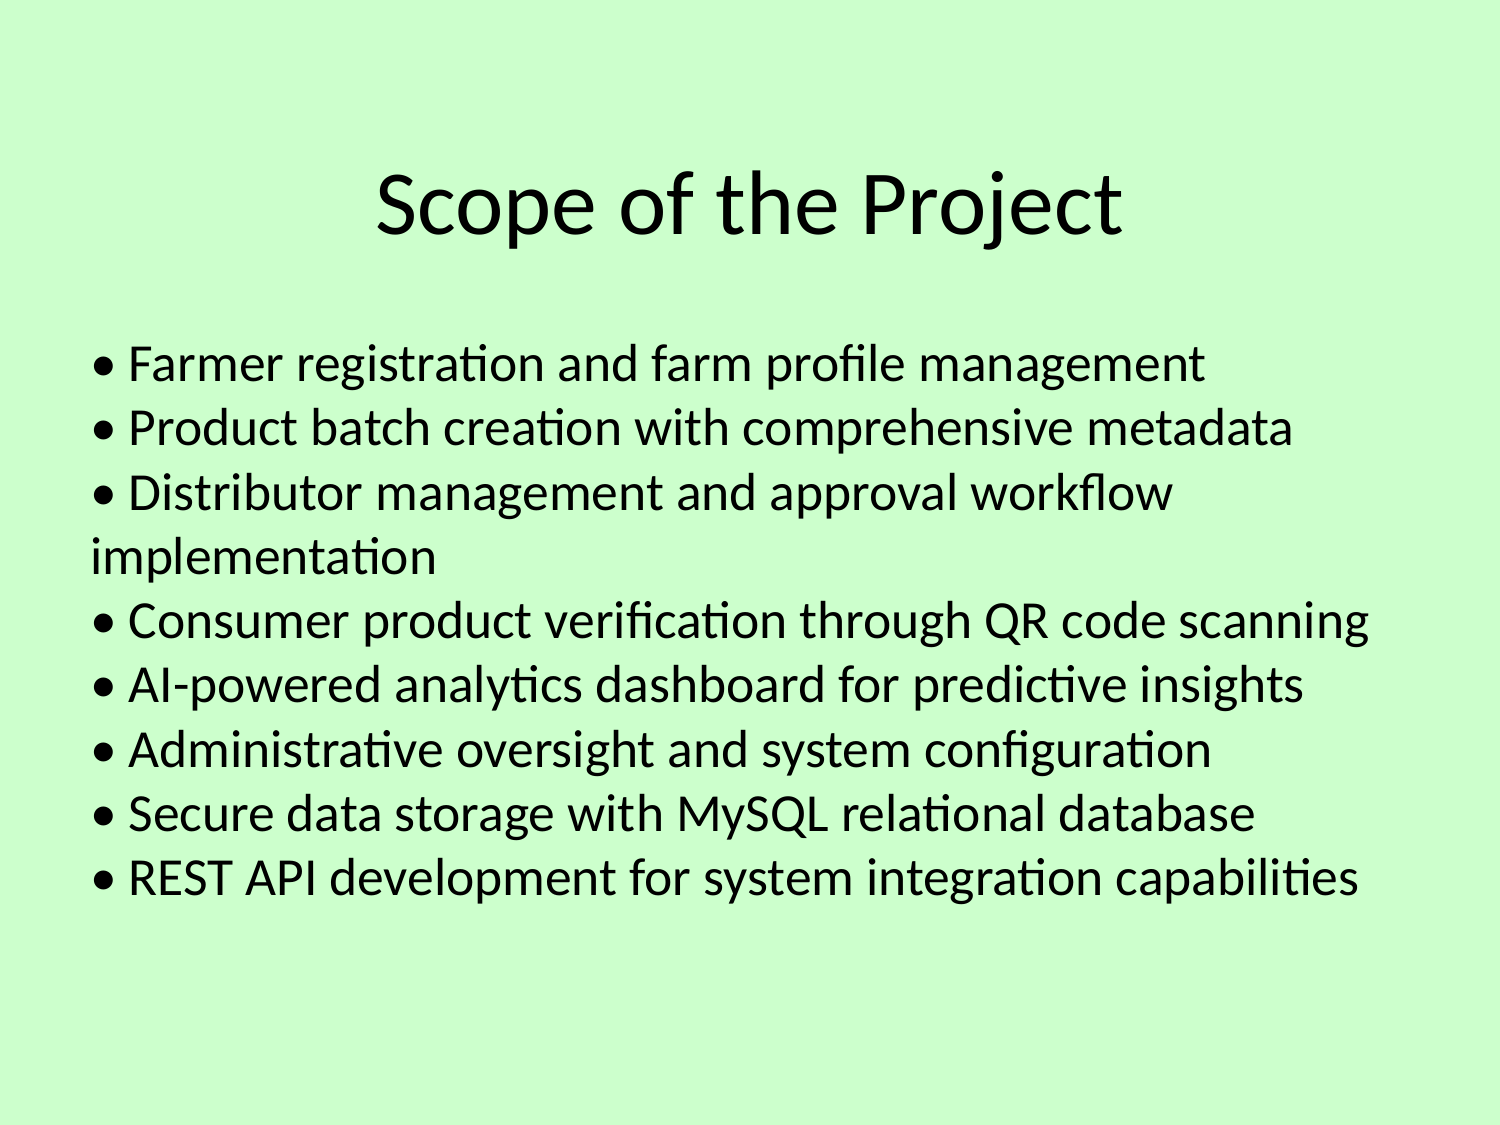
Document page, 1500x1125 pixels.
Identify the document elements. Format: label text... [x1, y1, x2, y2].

list • Farmer registration and farm profile management • Product batch creation with comprehensive metadata • Distributor management and approval workflow implementation • Consumer product verification through QR code scanning • AI-powered analytics dashboard for predictive insights • Administrative oversight and system configuration • Secure data storage with MySQL relational database • REST API development for system integration capabilities [75, 236, 1425, 1044]
title Scope of the Project [75, 103, 1425, 236]
